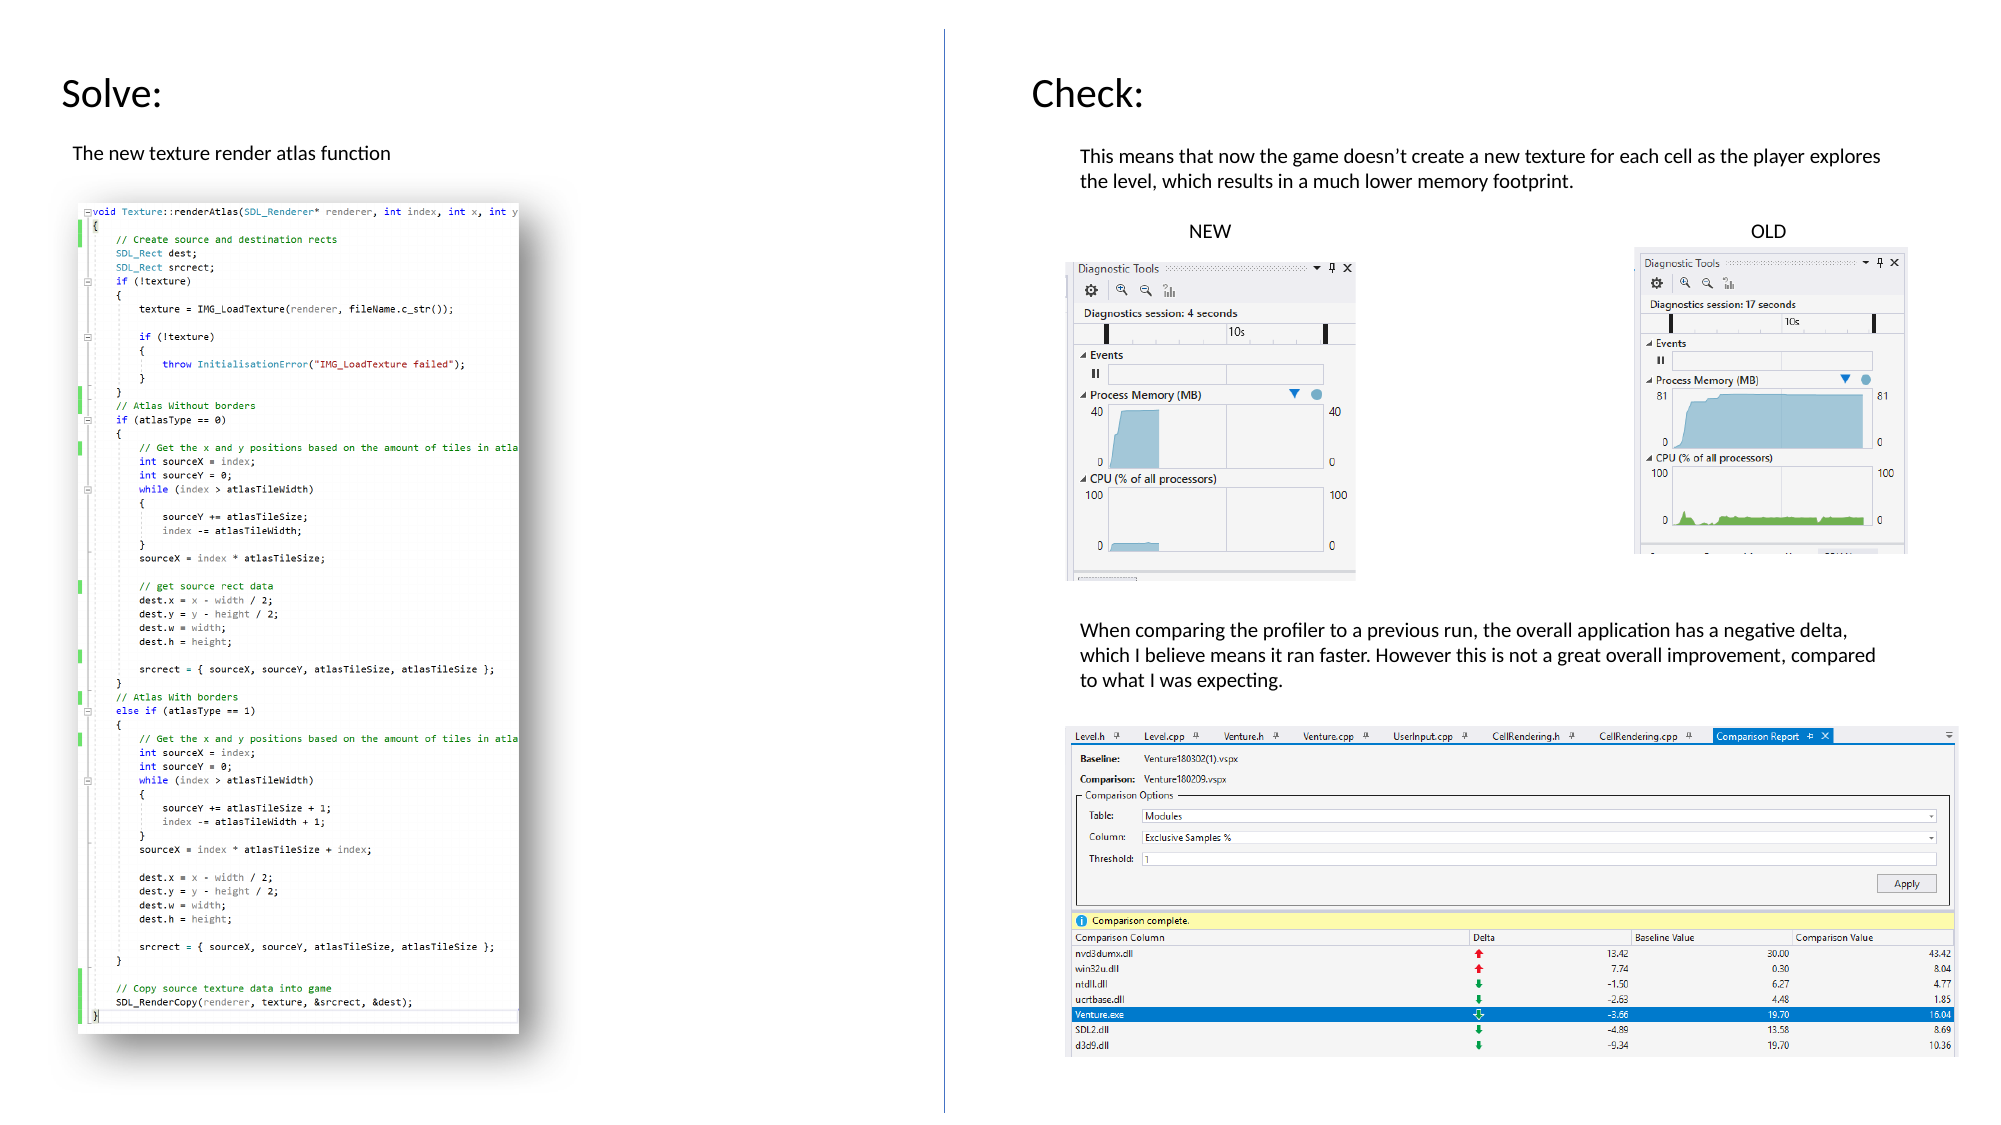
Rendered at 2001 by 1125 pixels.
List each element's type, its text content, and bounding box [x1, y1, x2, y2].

text_box The new texture render atlas function [57, 132, 799, 172]
picture [78, 203, 520, 1035]
text_box Solve: [46, 58, 329, 124]
picture [1065, 261, 1356, 581]
picture [1634, 247, 1908, 554]
text_box Check: [1017, 58, 1299, 124]
picture [1065, 726, 1959, 1057]
text_box When comparing the profiler to a previous run, the overall application has a negative delta, which I believe means it ran faster. However this is not a great overall improvement, compared to what I was expecting. [1065, 609, 1908, 700]
text_box This means that now the game doesn’t create a new texture for each cell as the player explores the level, which results in a much lower memory footprint. NEW OLD [1065, 135, 1908, 250]
